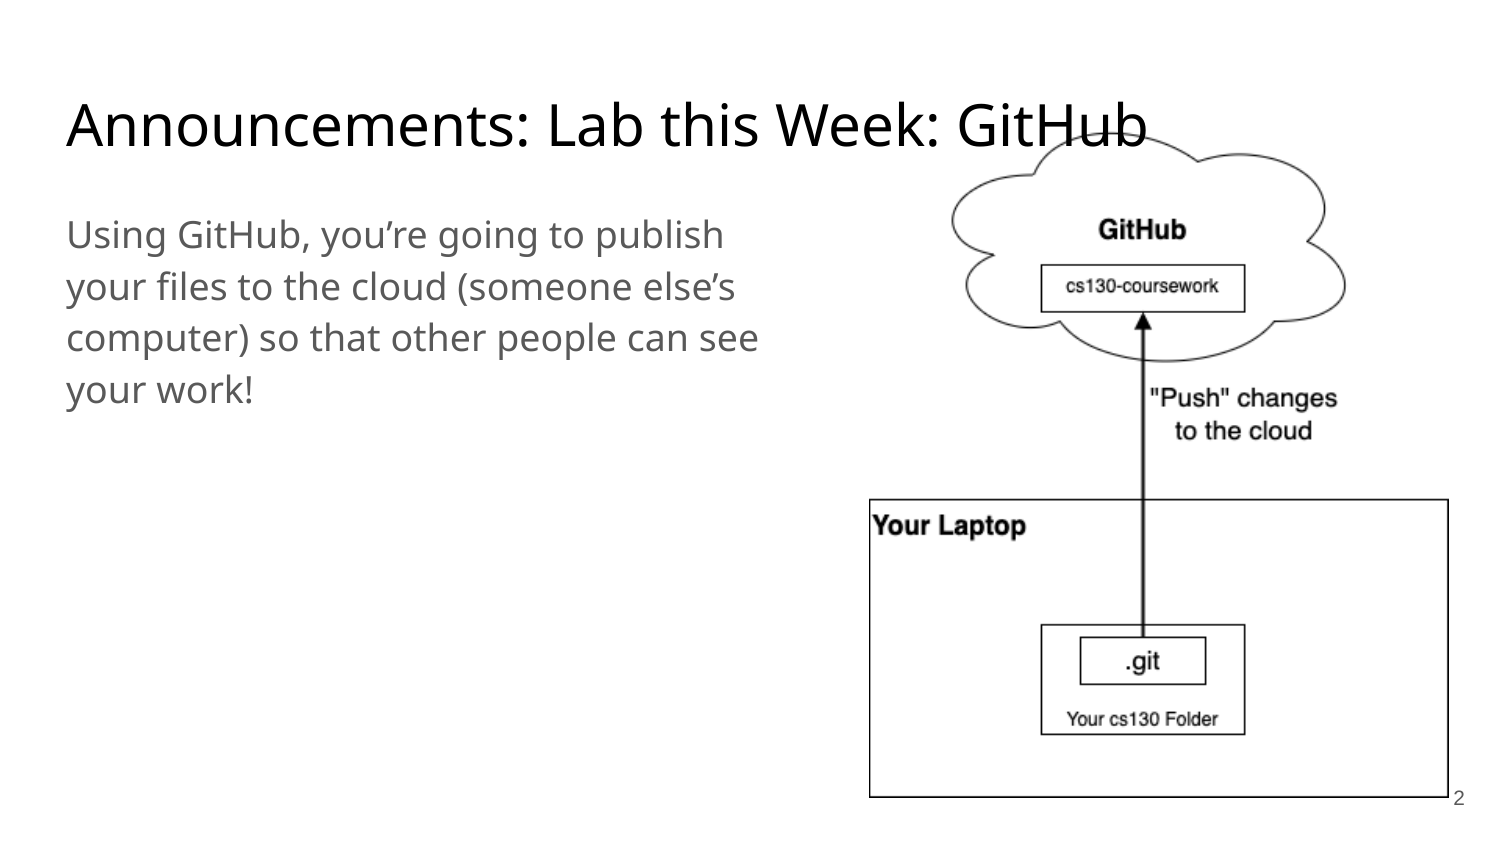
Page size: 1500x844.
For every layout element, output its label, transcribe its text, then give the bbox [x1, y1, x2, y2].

list Using GitHub, you’re going to publish your files to the cloud (someone else’s computer) so that other people can see your work! [51, 189, 788, 750]
slide_number 2 [1389, 764, 1480, 830]
picture [868, 108, 1450, 798]
title Announcements: Lab this Week: GitHub [51, 72, 1449, 167]
